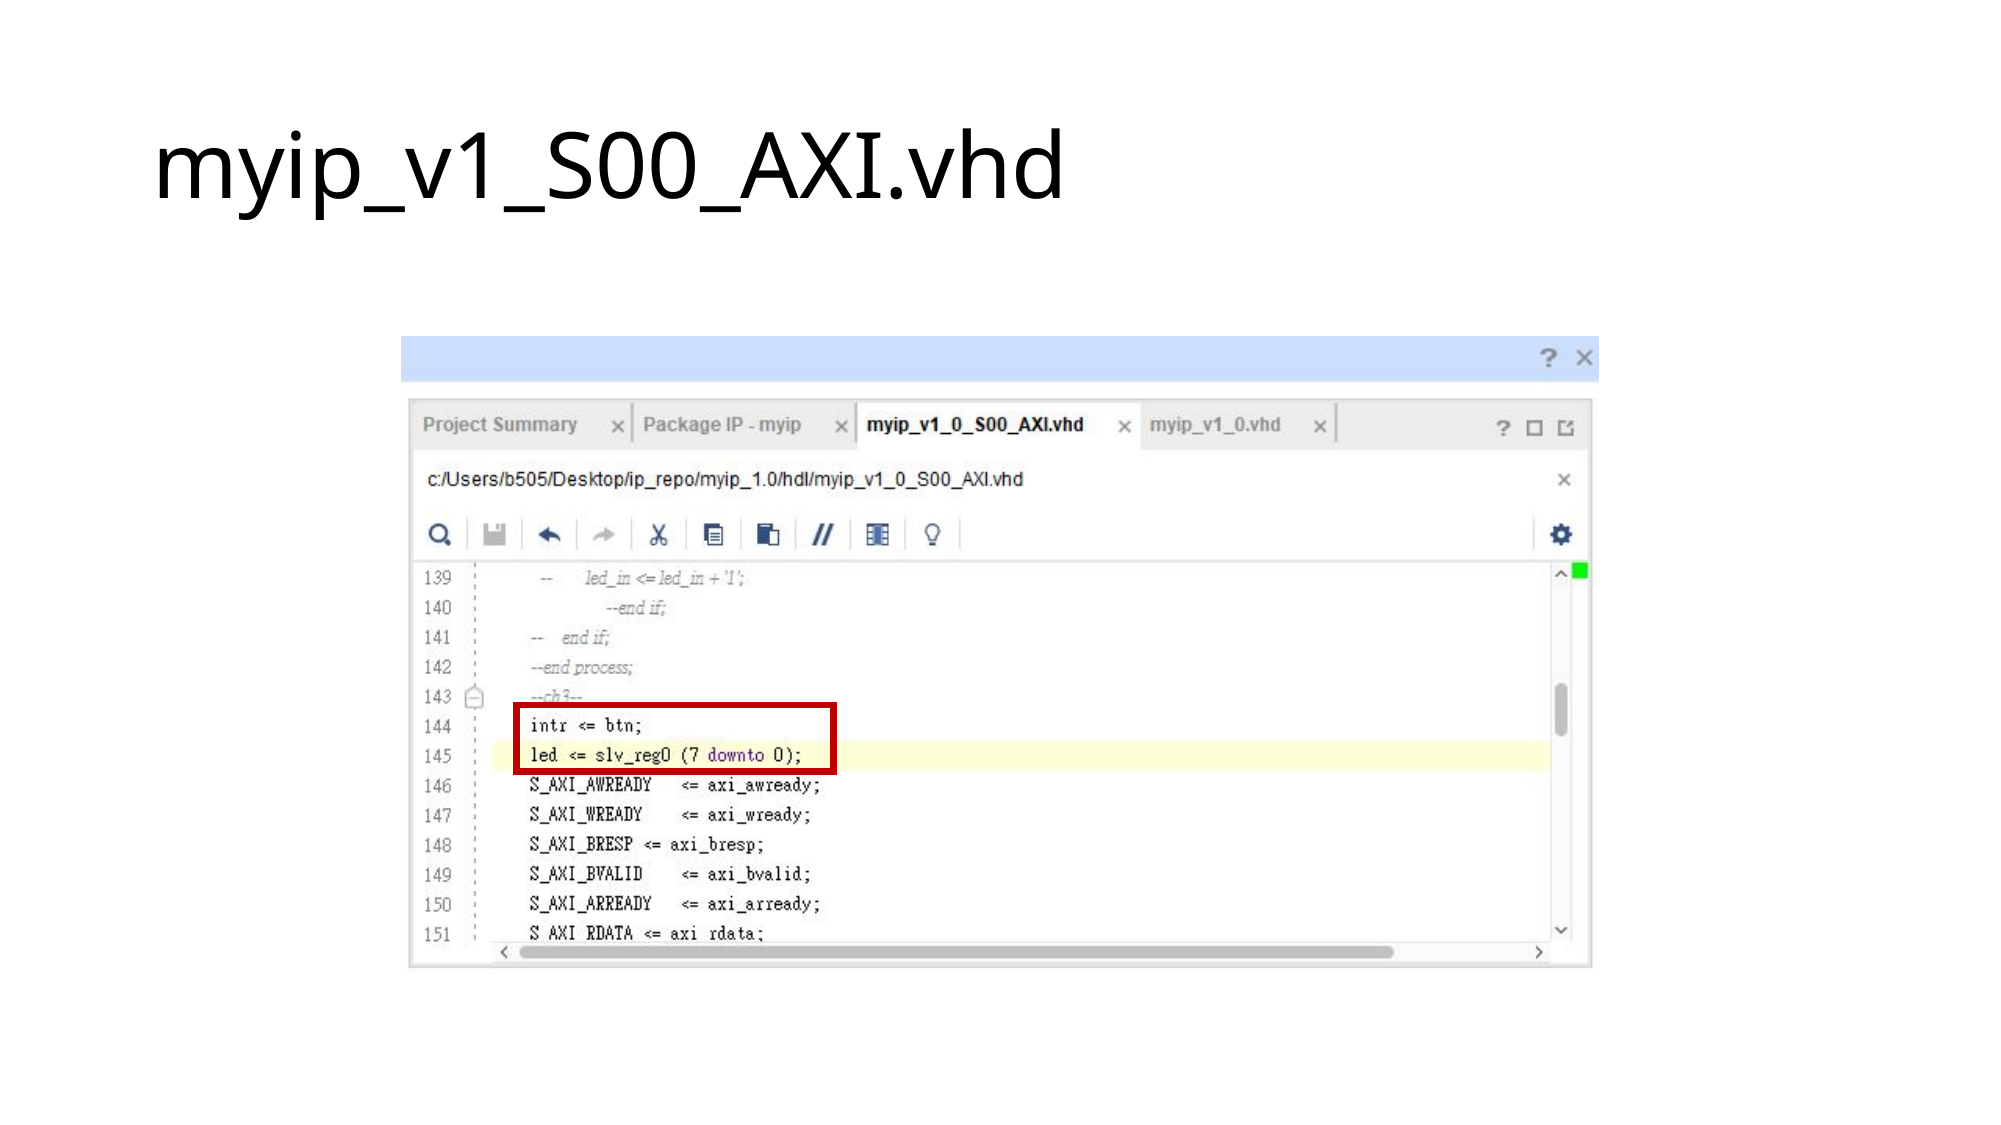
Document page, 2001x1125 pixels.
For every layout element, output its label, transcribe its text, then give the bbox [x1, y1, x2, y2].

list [401, 336, 1599, 976]
title myip_v1_S00_AXI.vhd [137, 59, 1863, 278]
